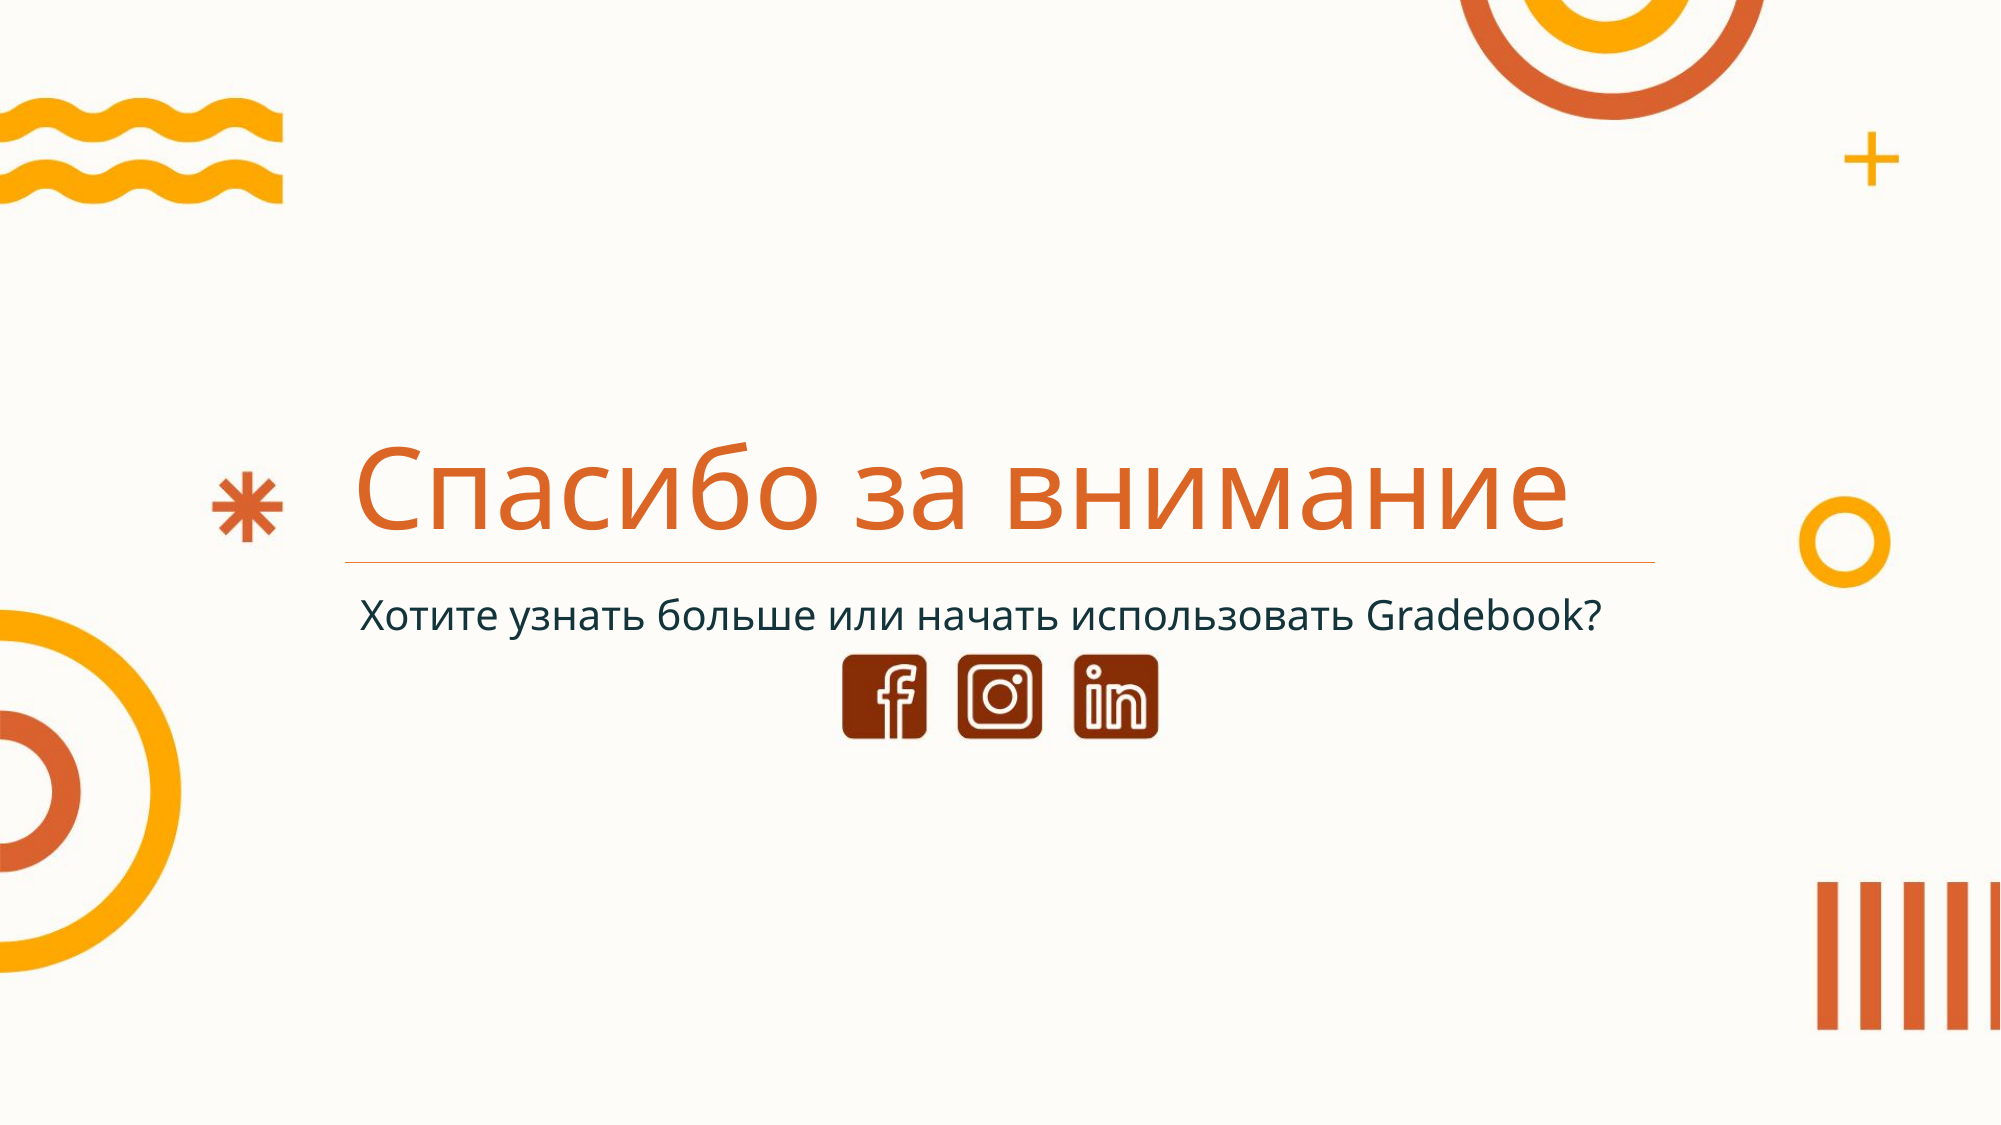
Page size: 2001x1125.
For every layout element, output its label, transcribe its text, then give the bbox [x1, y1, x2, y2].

picture [0, 0, 2001, 1125]
list Хотите узнать больше или начать использовать Gradebook? [345, 586, 1656, 648]
title Спасибо за внимание [337, 422, 1655, 563]
